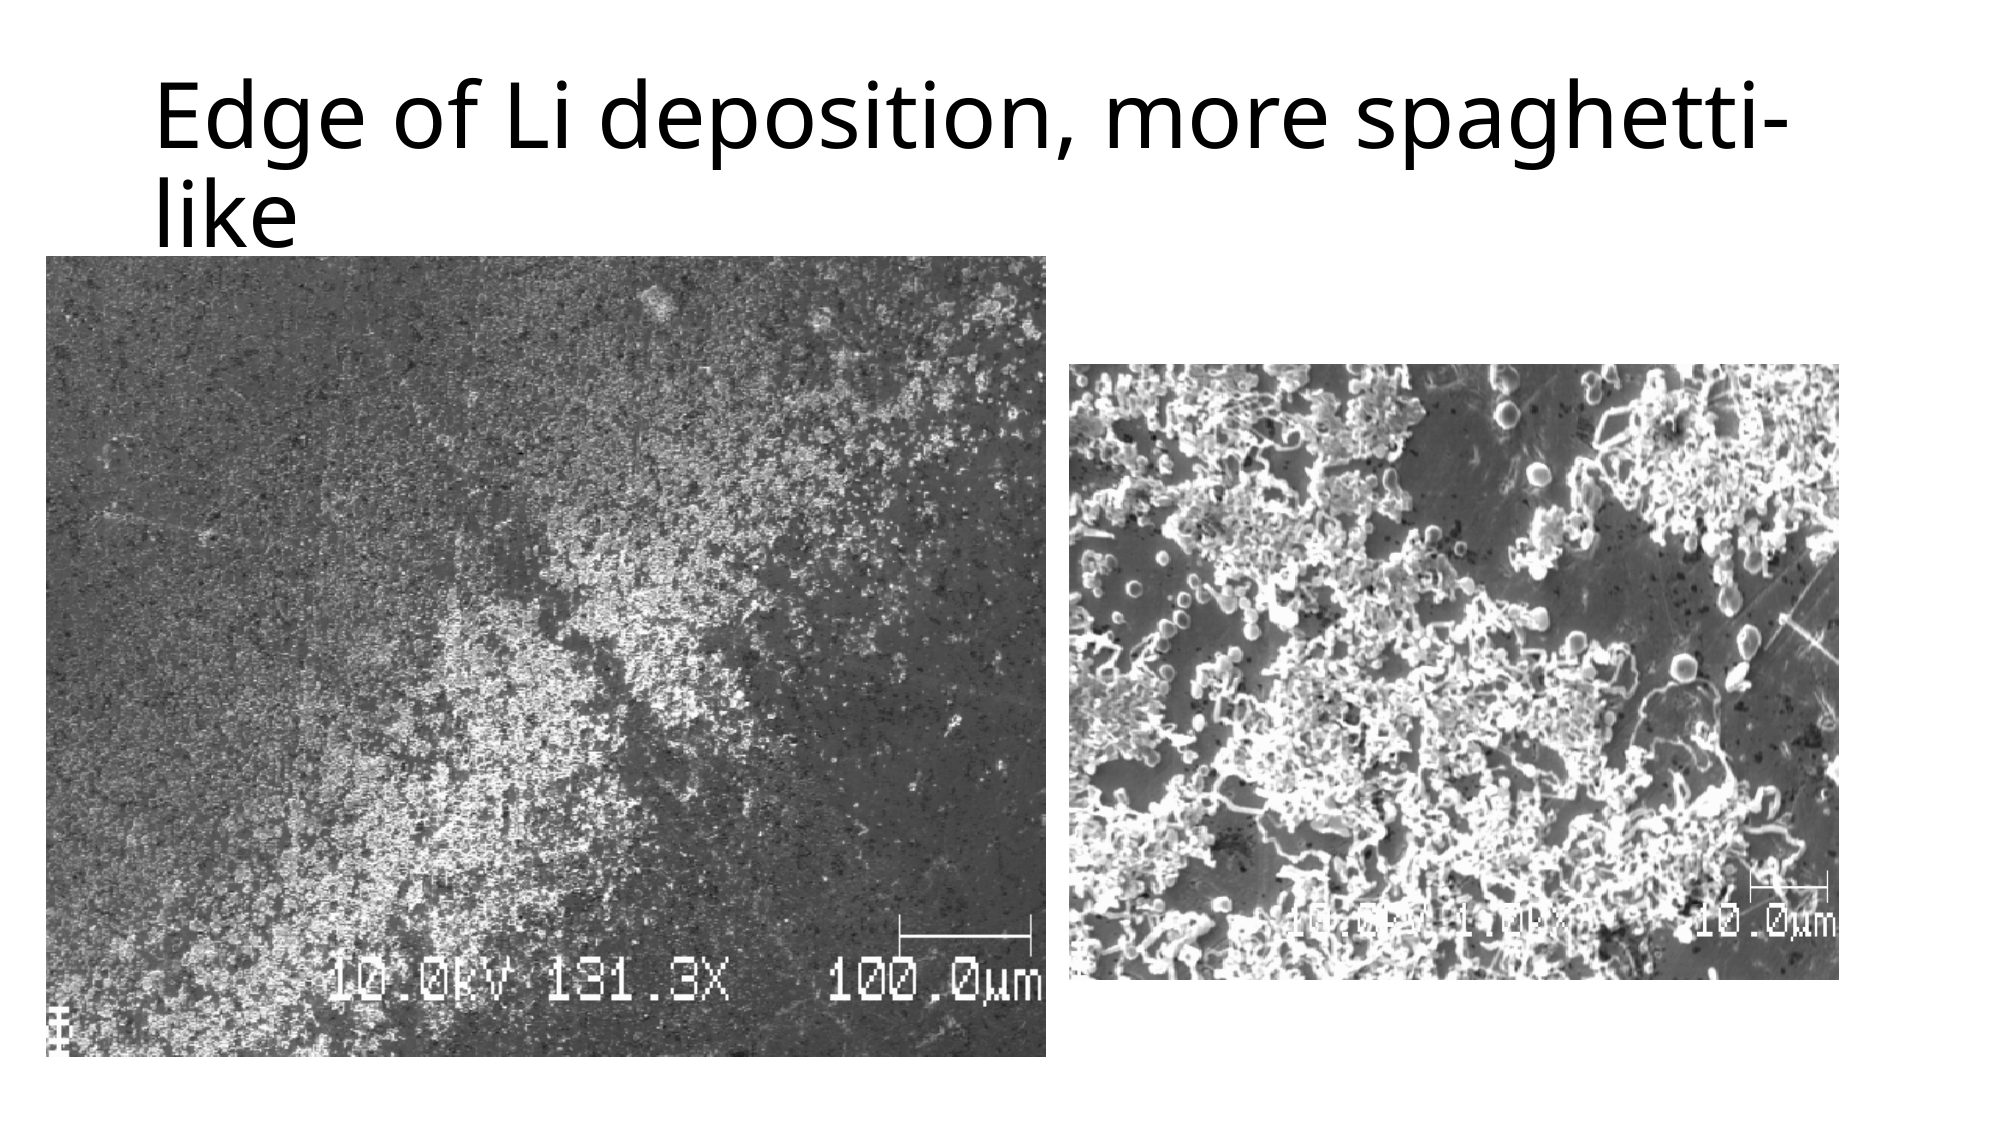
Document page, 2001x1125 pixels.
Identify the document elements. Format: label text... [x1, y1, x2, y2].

picture [45, 256, 1046, 1057]
picture [1069, 364, 1840, 980]
title Edge of Li deposition, more spaghetti-like [137, 59, 1863, 278]
